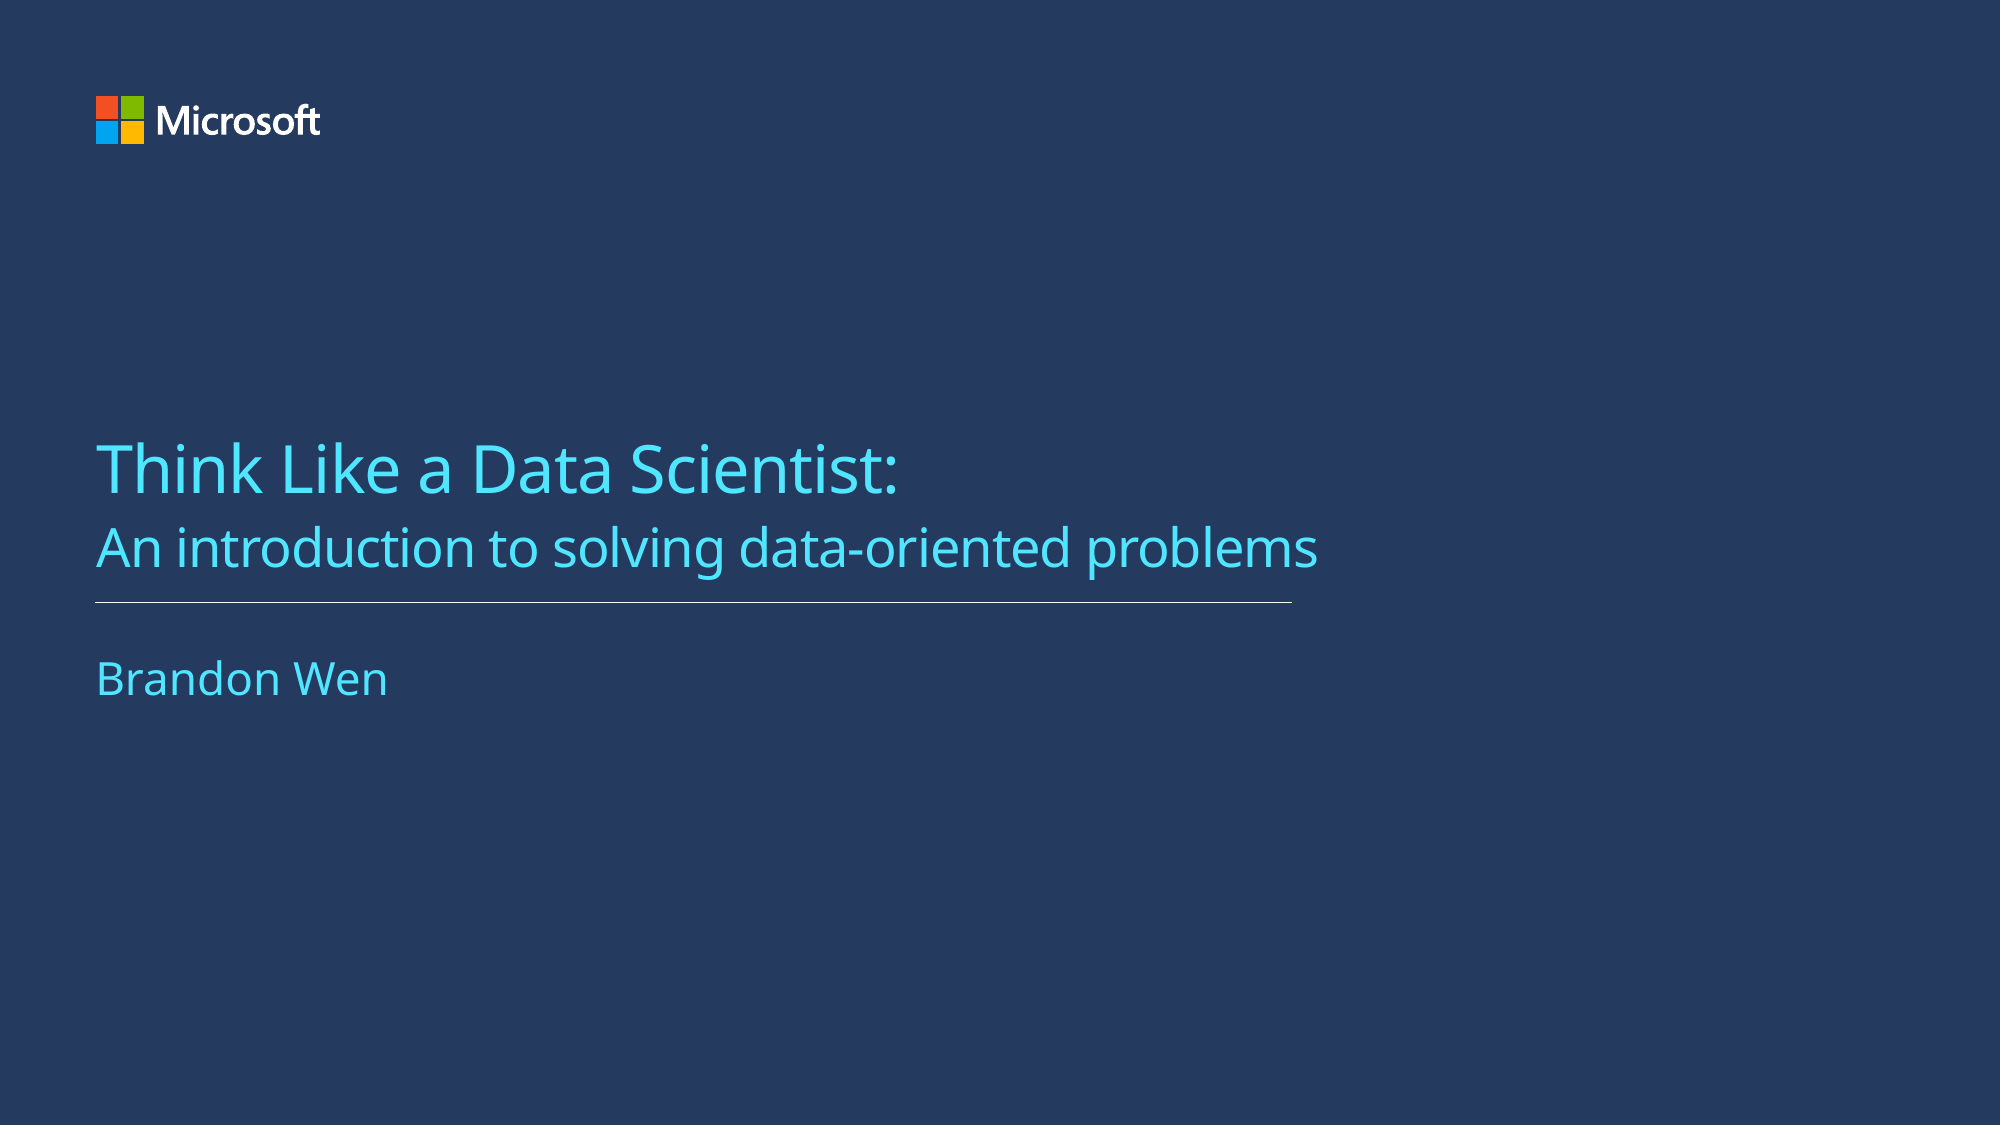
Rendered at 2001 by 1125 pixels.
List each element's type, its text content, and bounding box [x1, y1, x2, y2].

title Think Like a Data Scientist: An introduction to solving data-oriented problems [96, 397, 1330, 580]
list Brandon Wen [95, 650, 779, 706]
